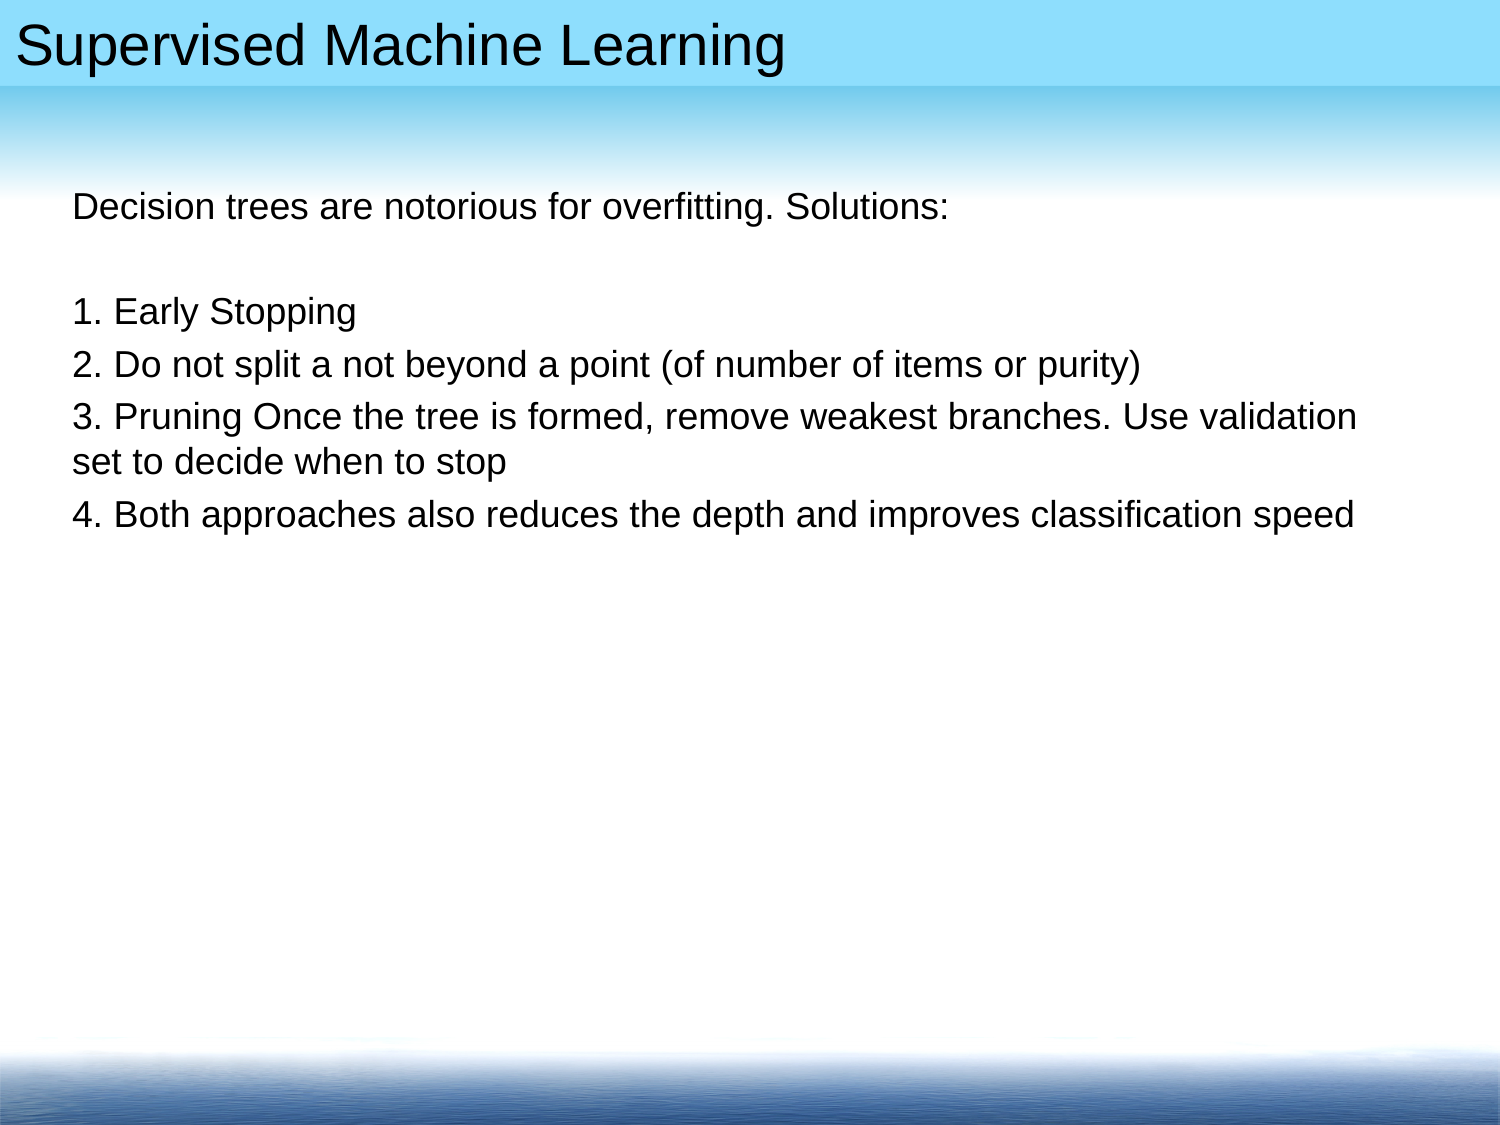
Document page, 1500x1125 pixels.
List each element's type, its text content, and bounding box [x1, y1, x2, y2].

list Decision trees are notorious for overfitting. Solutions: 1. Early Stopping 2. Do not split a not beyond a point (of number of items or purity) 3. Pruning Once the tree is formed, remove weakest branches. Use validation set to decide when to stop 4. Both approaches also reduces the depth and improves classification speed [57, 174, 1408, 1066]
picture [0, 1037, 1500, 1125]
